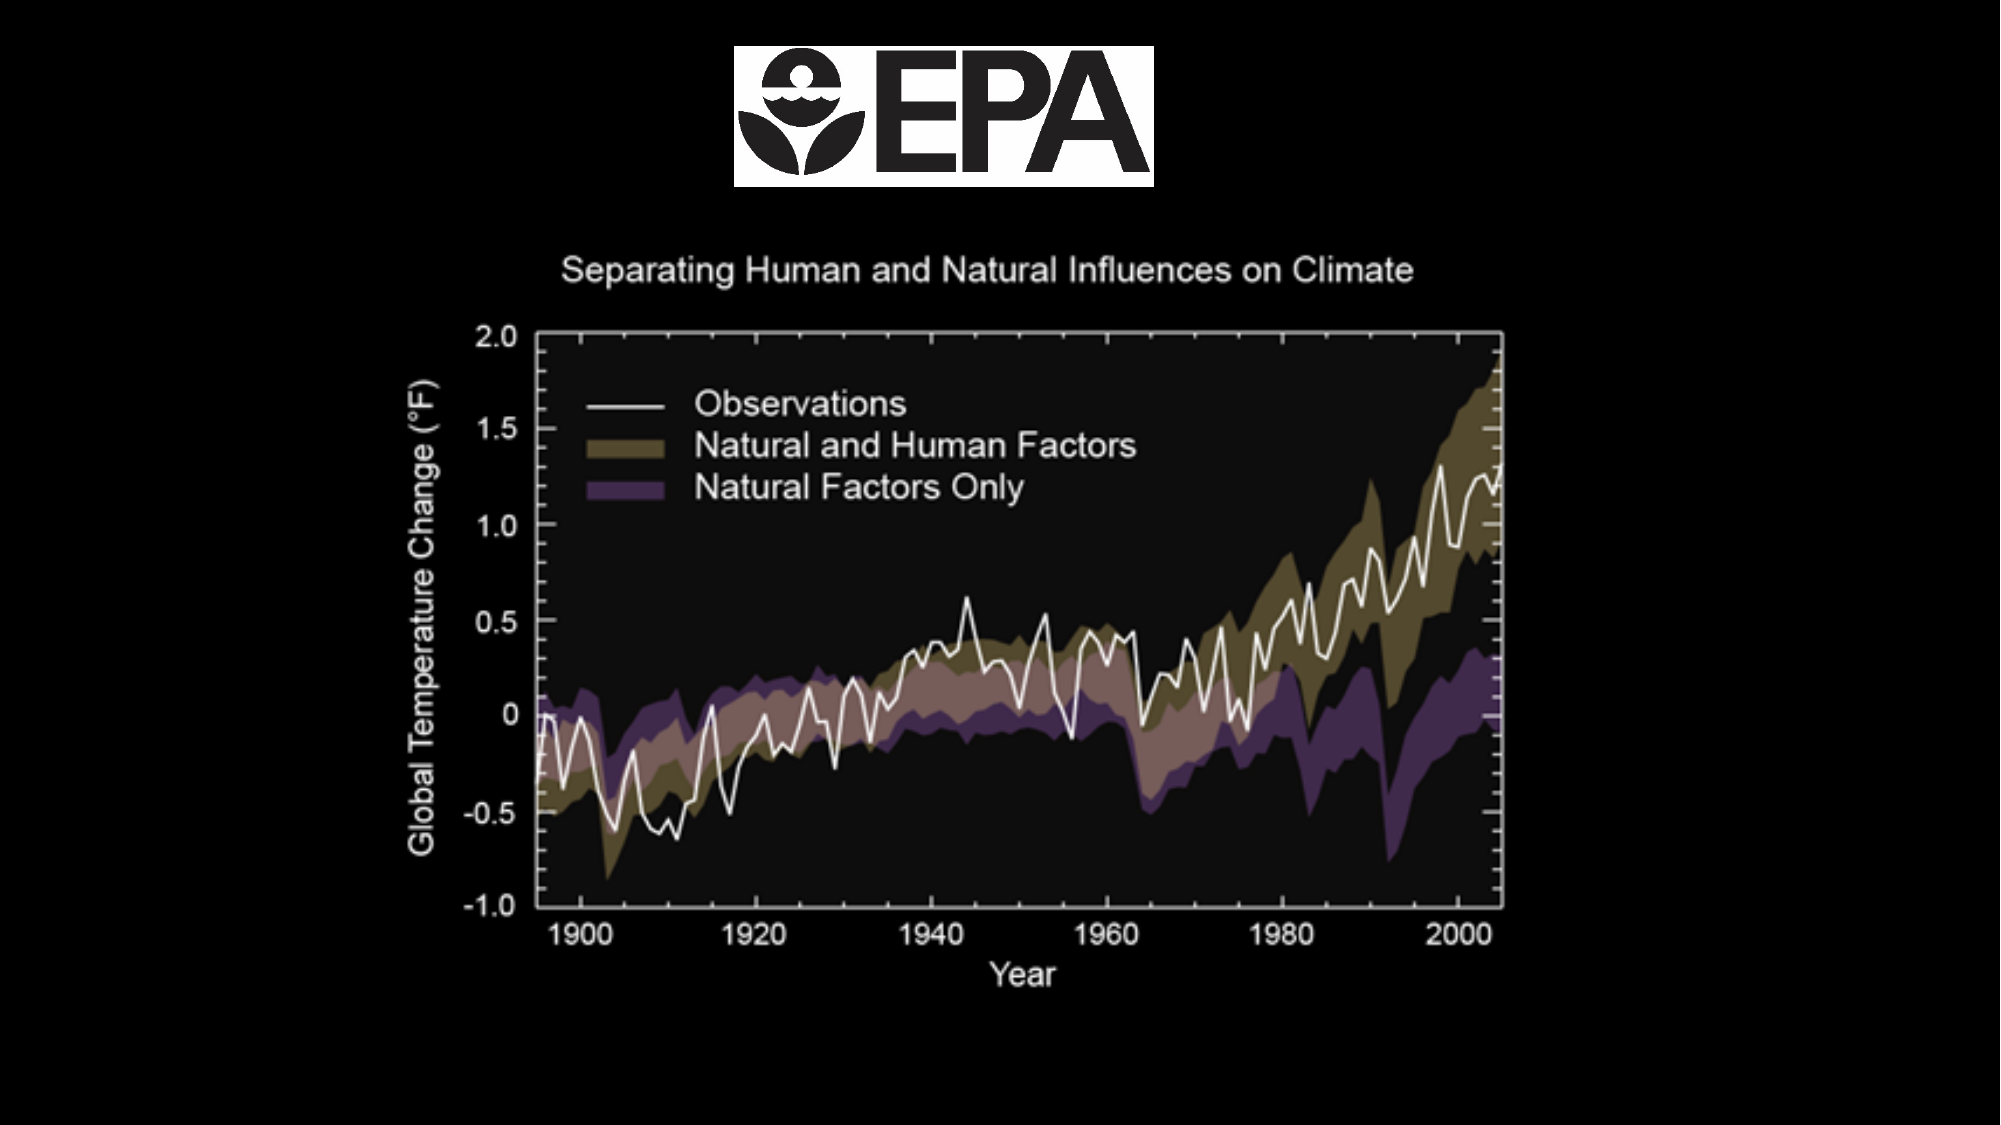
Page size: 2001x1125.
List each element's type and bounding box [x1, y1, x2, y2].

picture [364, 228, 1545, 1004]
picture [734, 46, 1154, 187]
